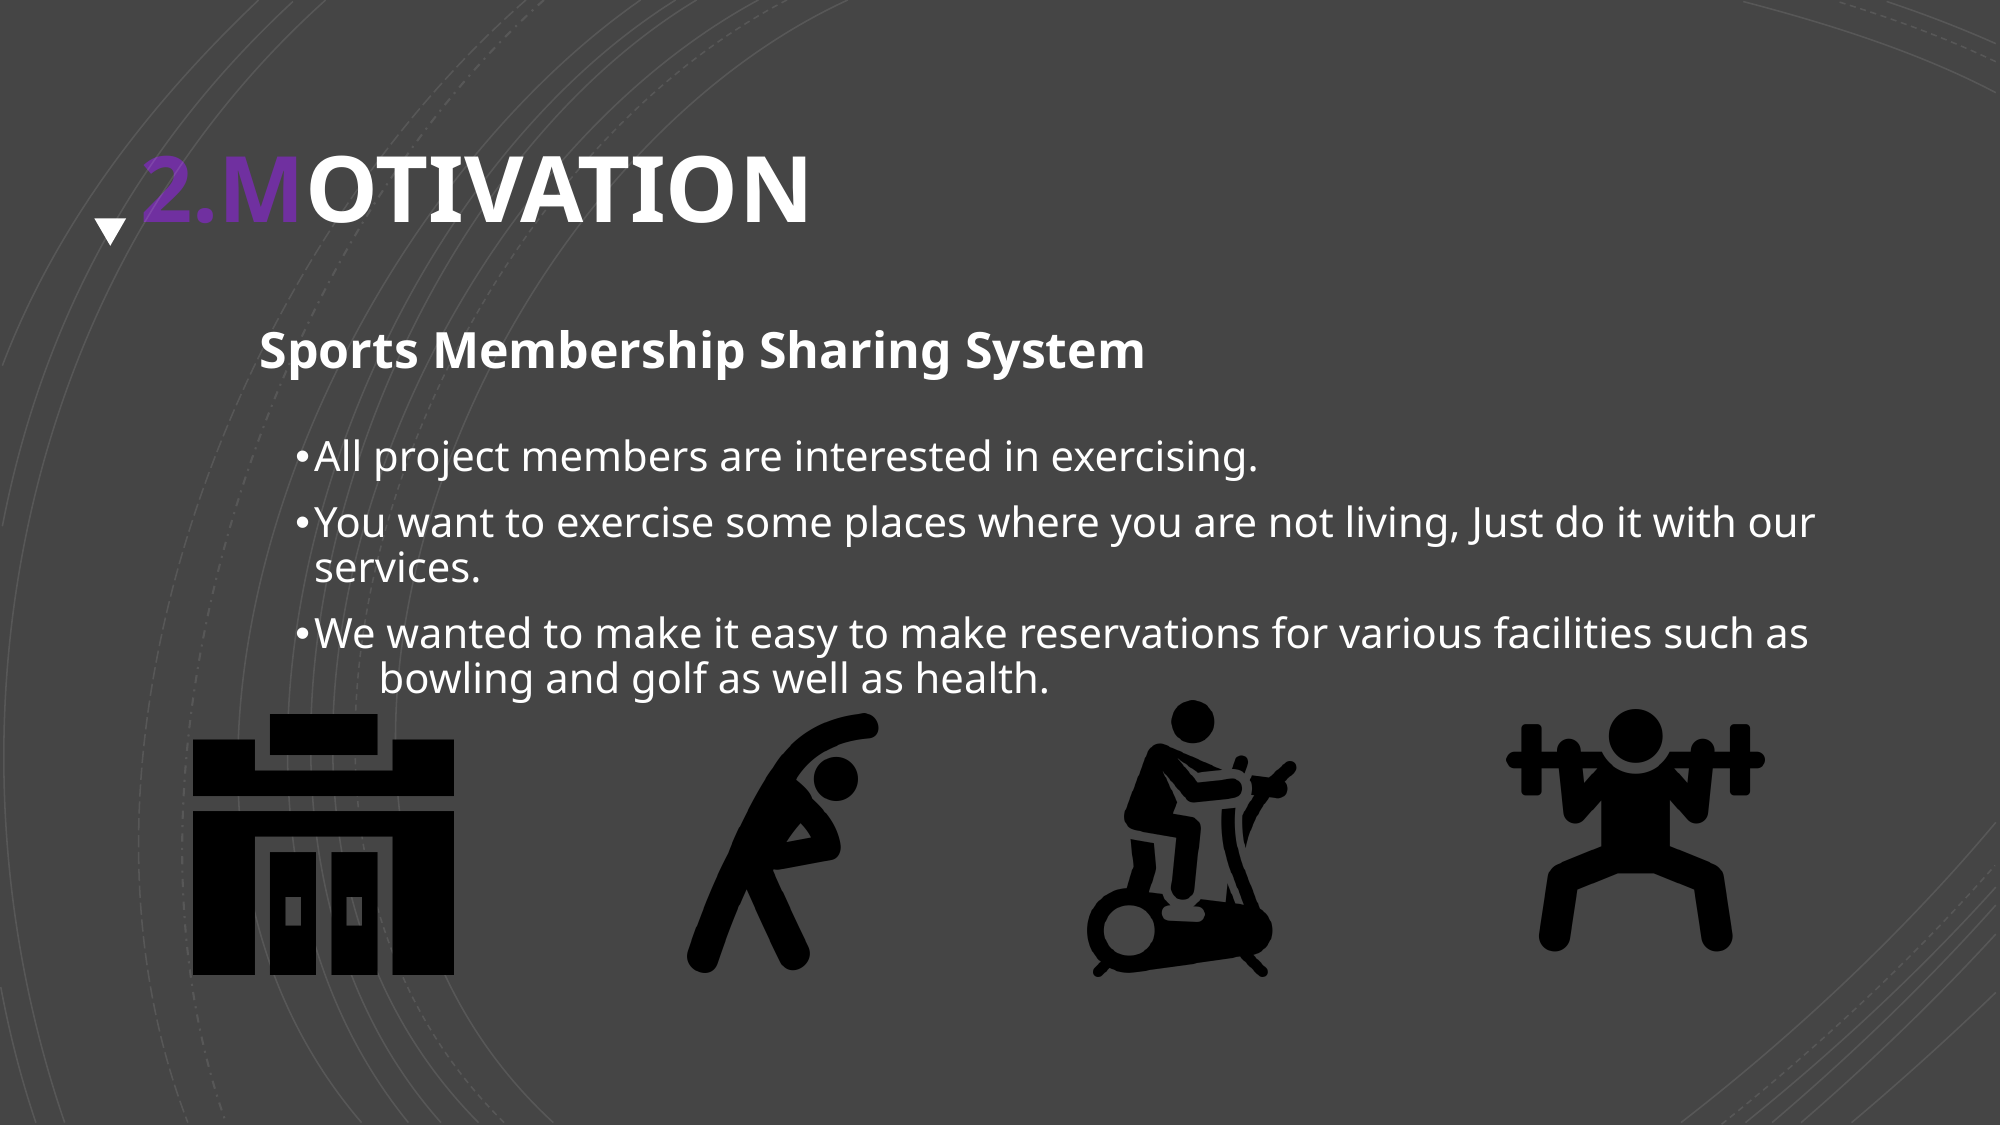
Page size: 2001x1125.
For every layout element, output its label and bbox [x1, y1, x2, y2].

picture [1053, 700, 1330, 977]
text_box [0, 0, 1996, 1125]
picture [1506, 700, 1765, 960]
picture [653, 713, 912, 973]
picture [193, 714, 454, 975]
